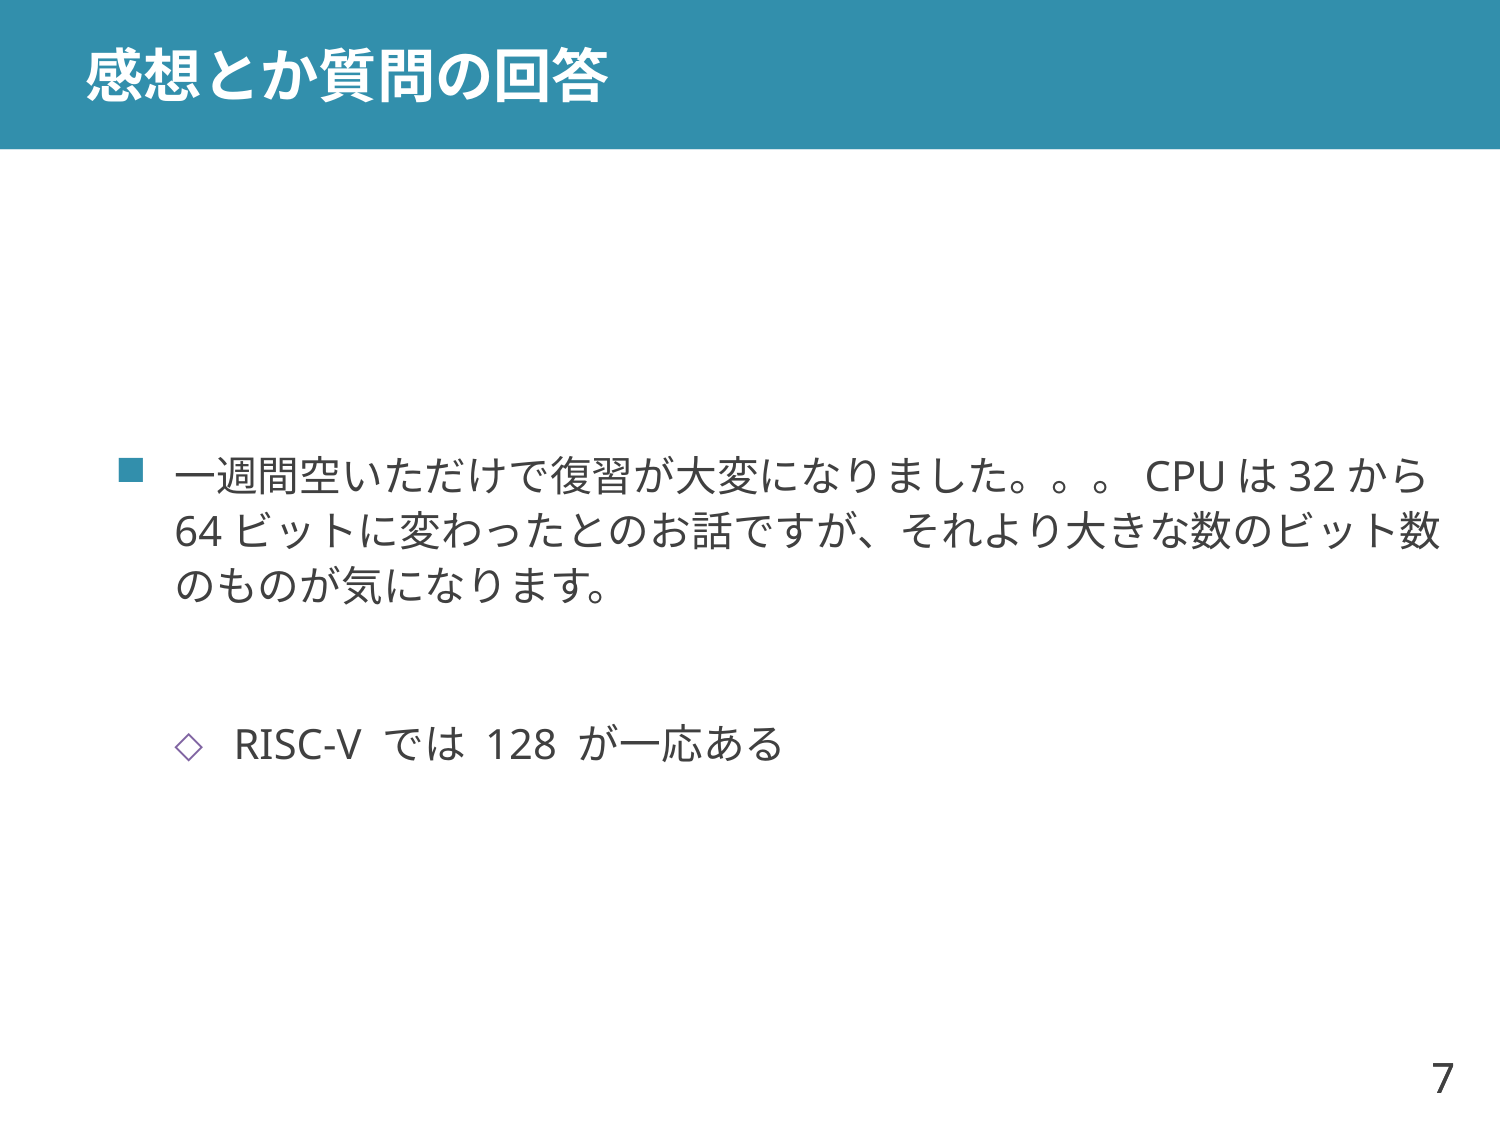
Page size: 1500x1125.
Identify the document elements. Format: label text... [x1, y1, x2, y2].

list 一週間空いただけで復習が大変になりました。。。CPUは32から64ビットに変わったとのお話ですが、それより大きな数のビット数のものが気になります。 RISC-V では 128 が一応ある [100, 178, 1459, 1036]
title 感想とか質問の回答 [70, 0, 1500, 150]
